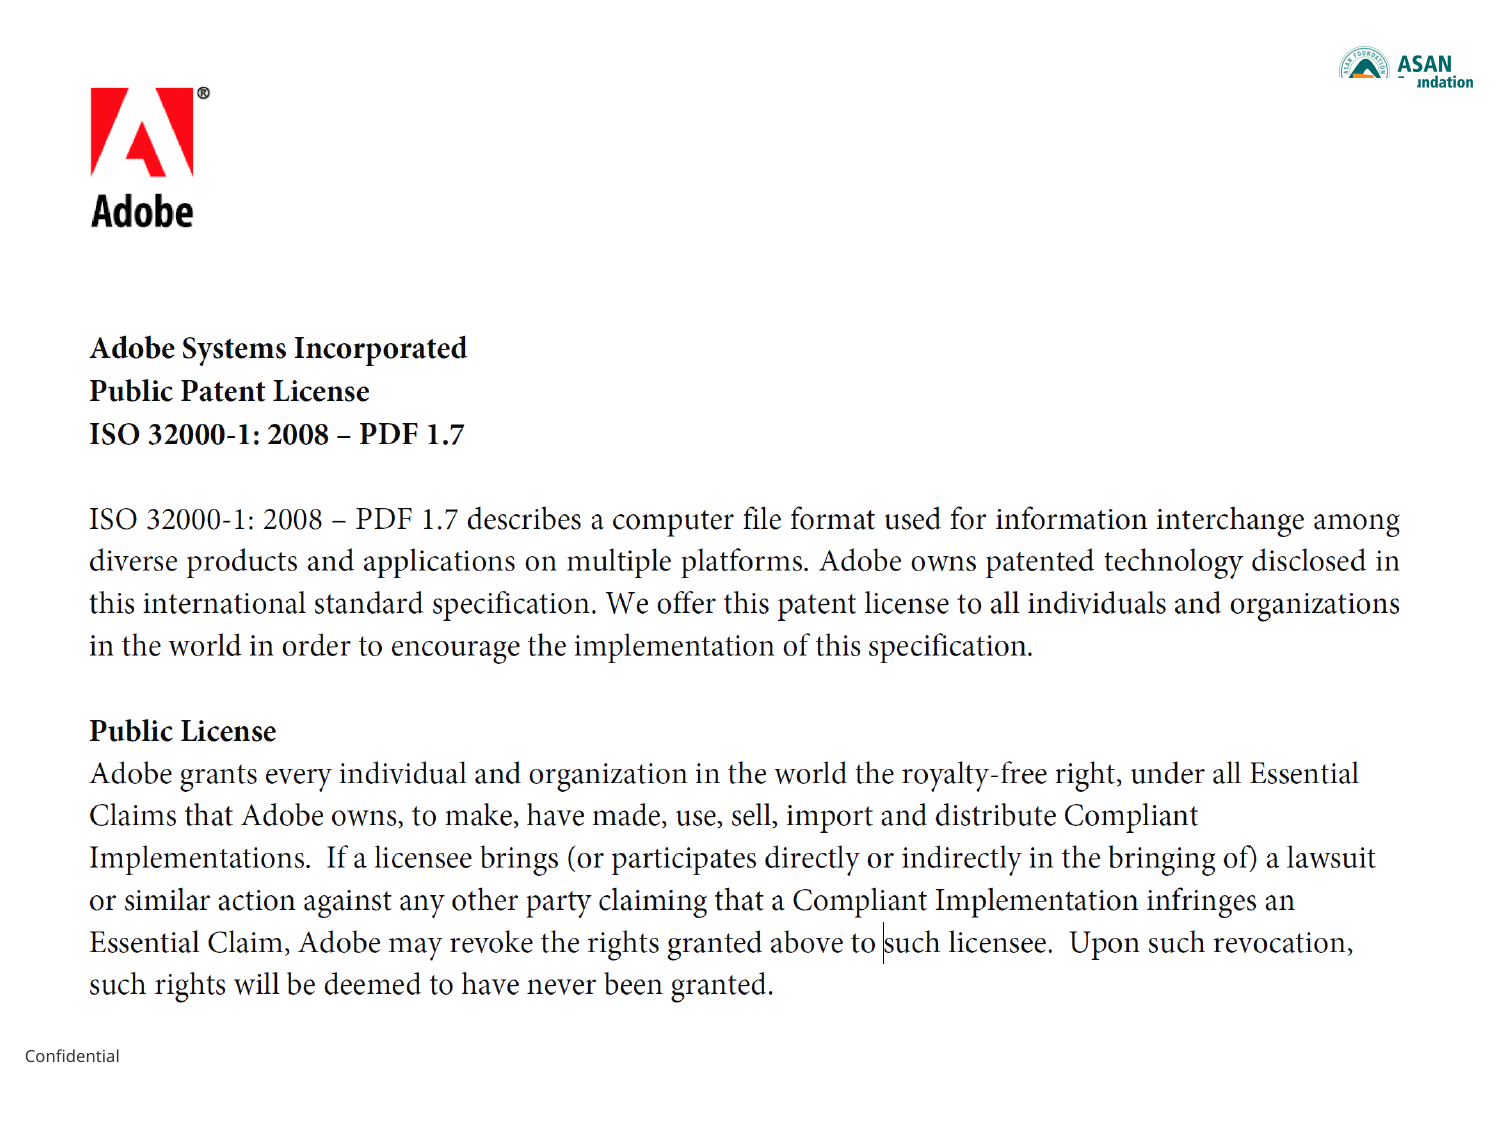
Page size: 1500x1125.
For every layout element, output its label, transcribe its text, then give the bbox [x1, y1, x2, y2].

picture [76, 46, 1473, 1018]
footer Confidential [18, 1042, 525, 1103]
